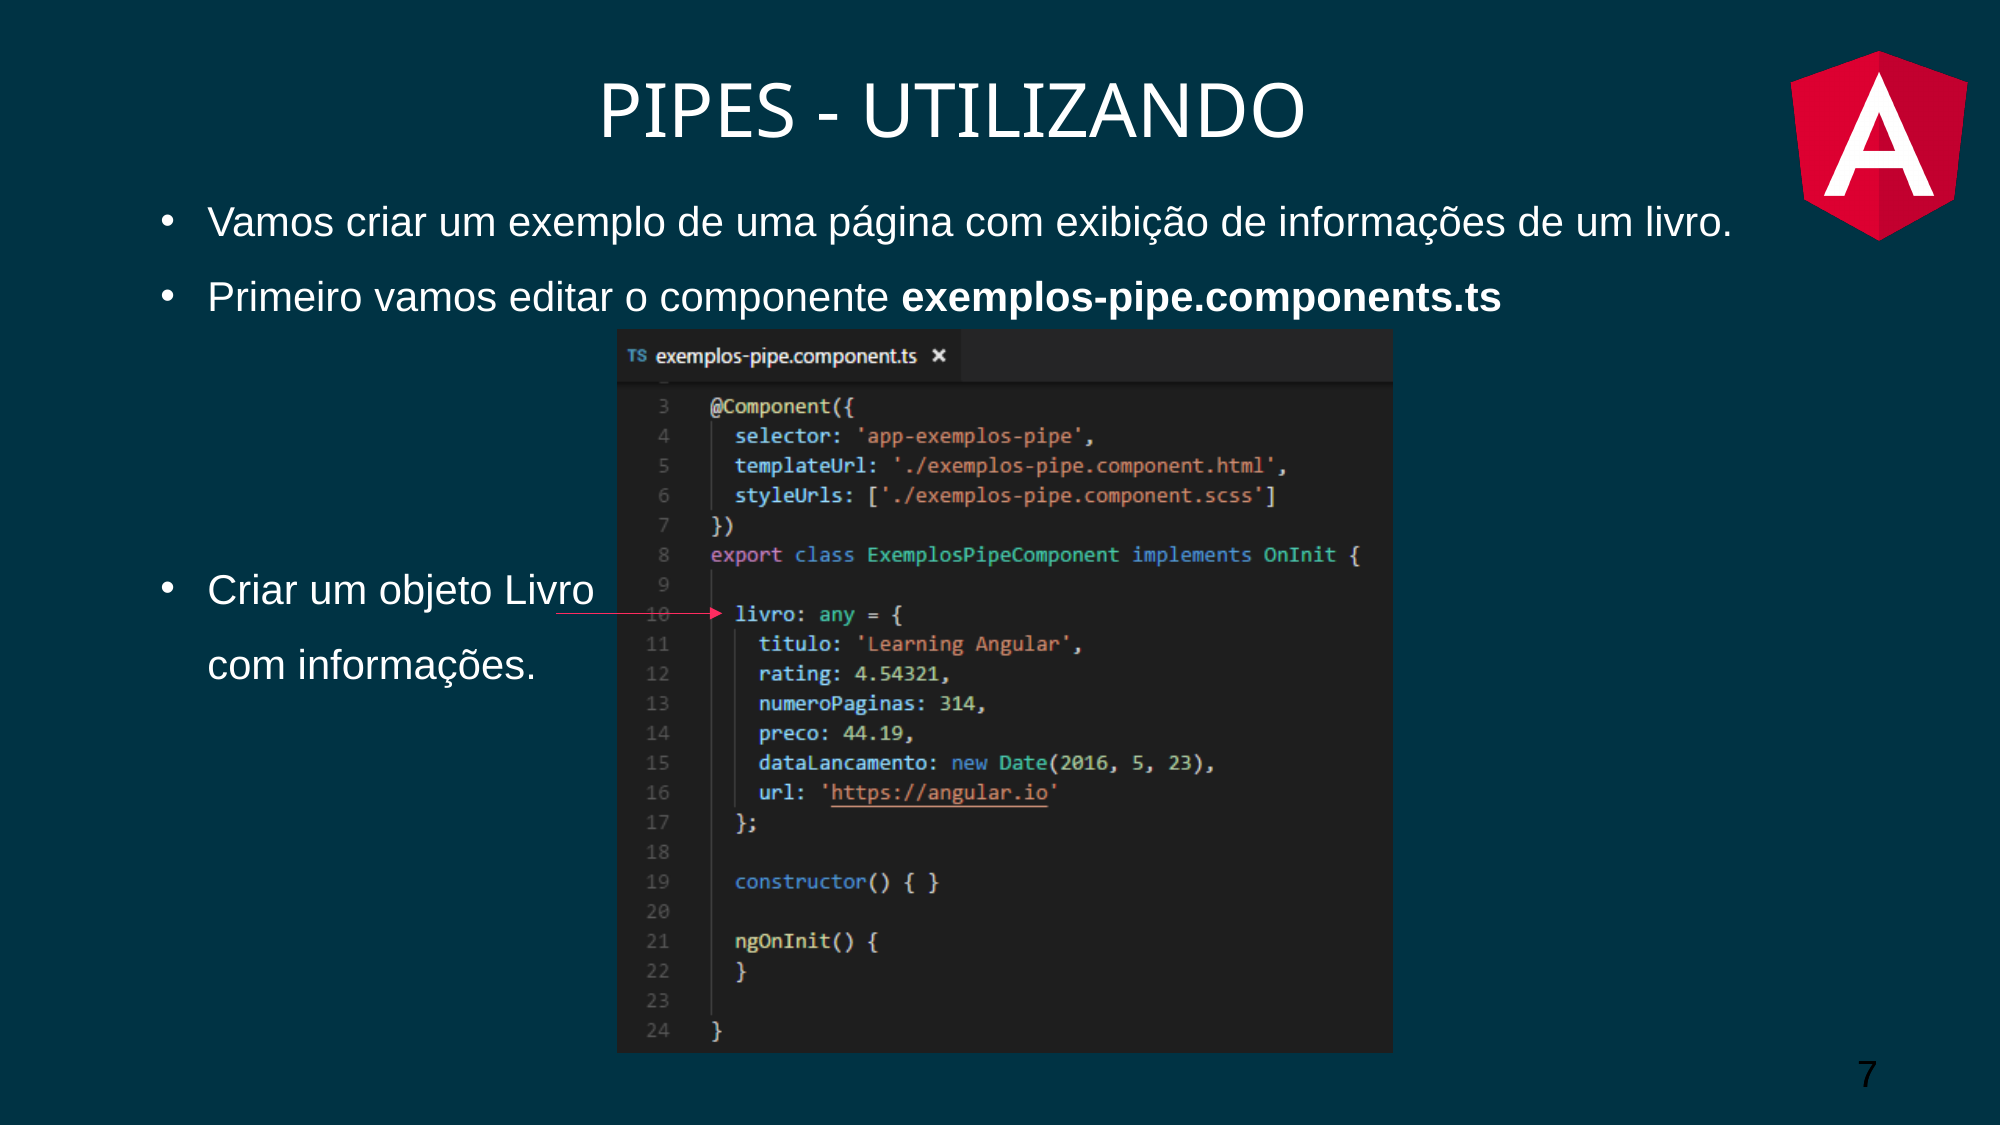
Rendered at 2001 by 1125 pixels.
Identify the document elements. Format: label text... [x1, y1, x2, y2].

text_box Pipes - utilizando [145, 72, 1755, 162]
picture [1791, 52, 1967, 240]
text_box Criar um objeto Livro com informações. [145, 530, 612, 695]
picture [618, 330, 1392, 1052]
text_box 7 [1842, 1042, 1924, 1103]
text_box Vamos criar um exemplo de uma página com exibição de informações de um livro. Primeiro vamos editar o componente exemplos-pipe.components.ts [145, 162, 1788, 328]
